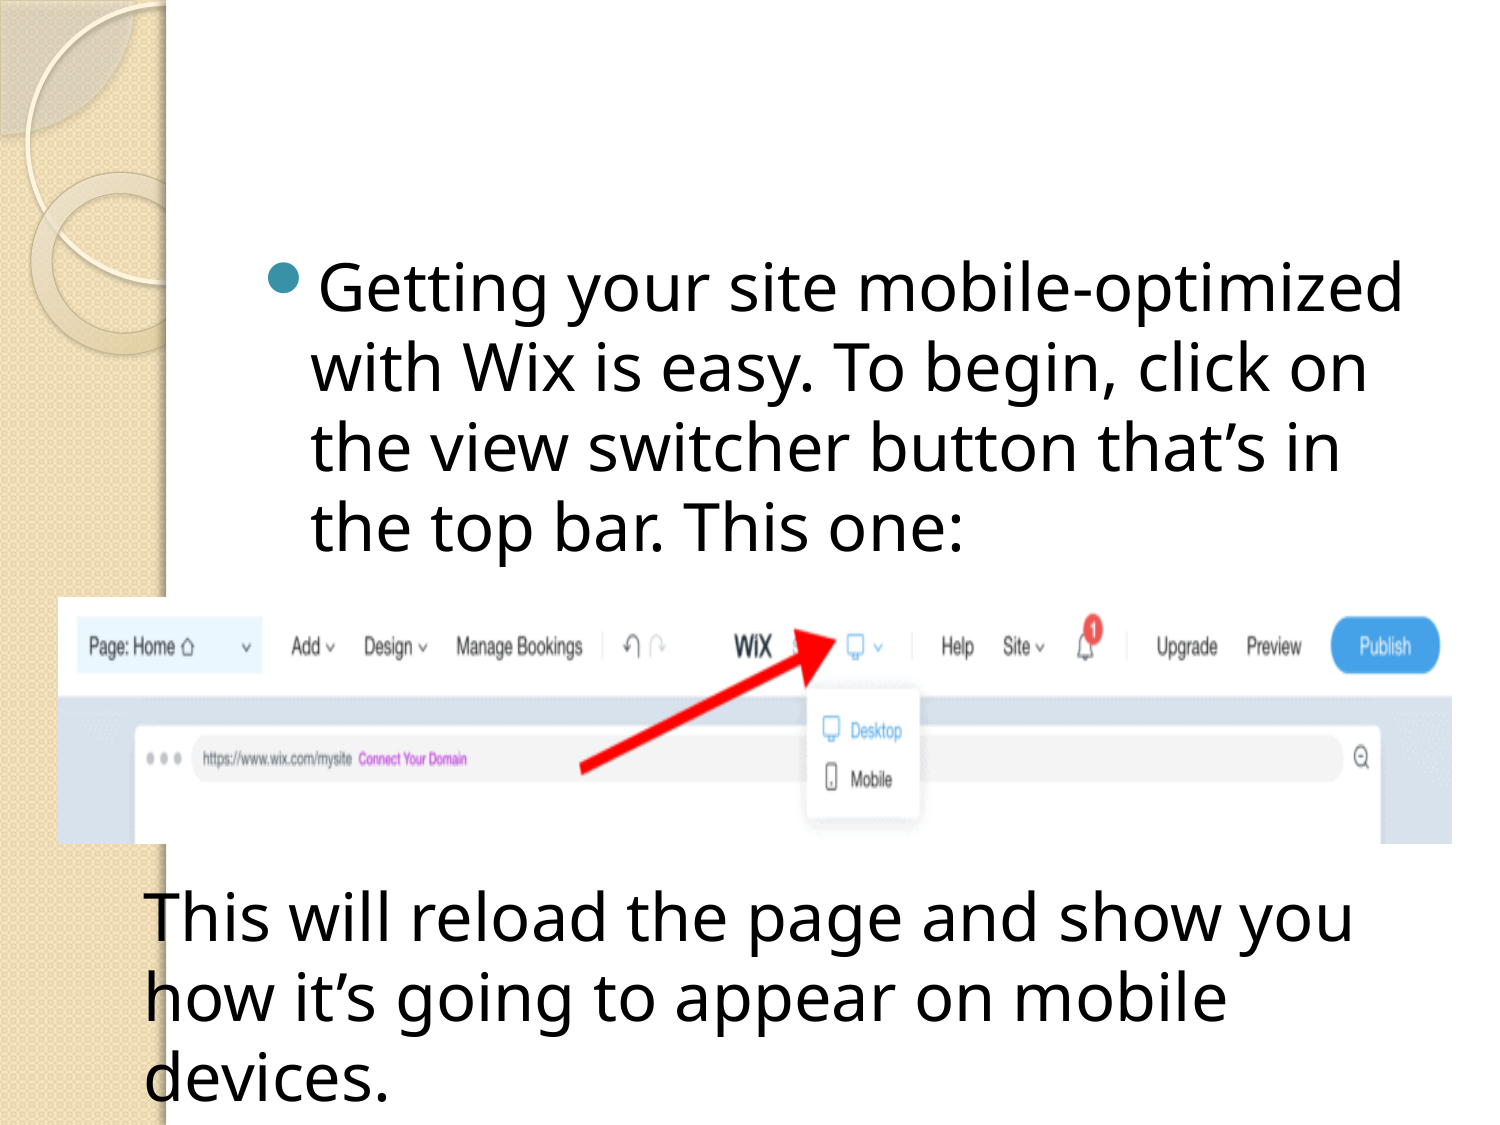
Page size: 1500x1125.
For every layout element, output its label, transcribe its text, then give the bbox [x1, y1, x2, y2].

text_box This will reload the page and show you how it’s going to appear on mobile devices. [128, 867, 1442, 1123]
list Getting your site mobile-optimized with Wix is easy. To begin, click on the view switcher button that’s in the top bar. This one: [235, 237, 1466, 1025]
picture [58, 597, 1452, 844]
